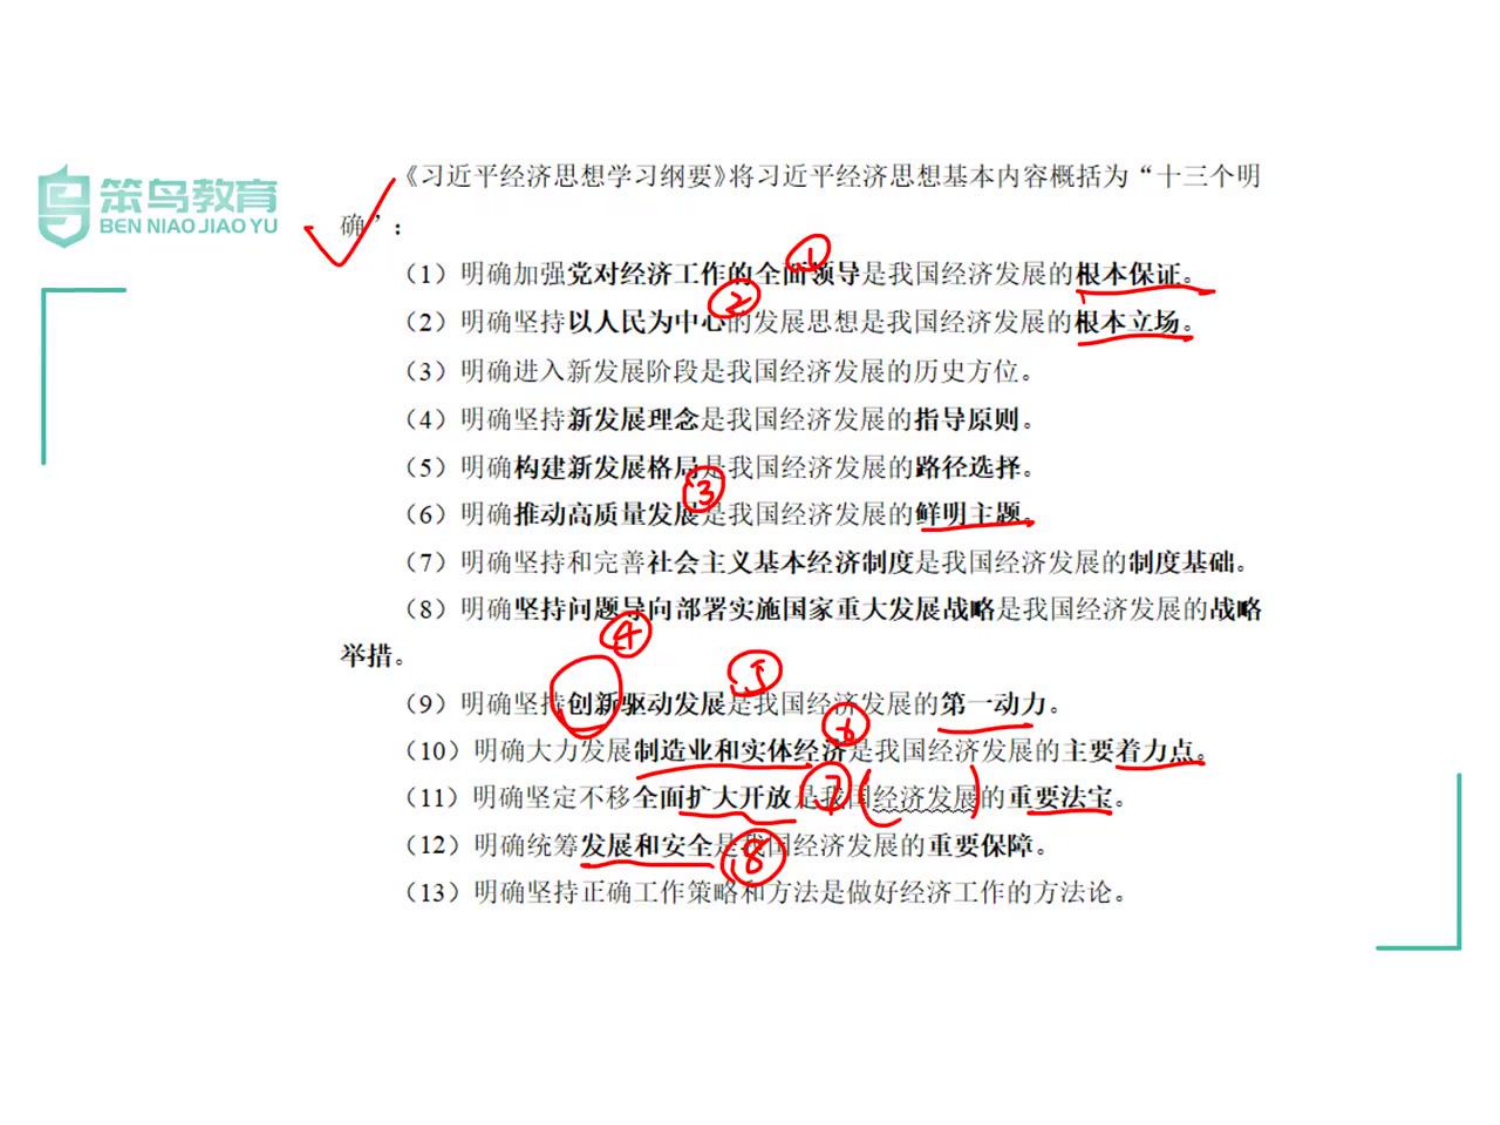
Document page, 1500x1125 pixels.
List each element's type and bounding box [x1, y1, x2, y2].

picture [0, 140, 1500, 985]
